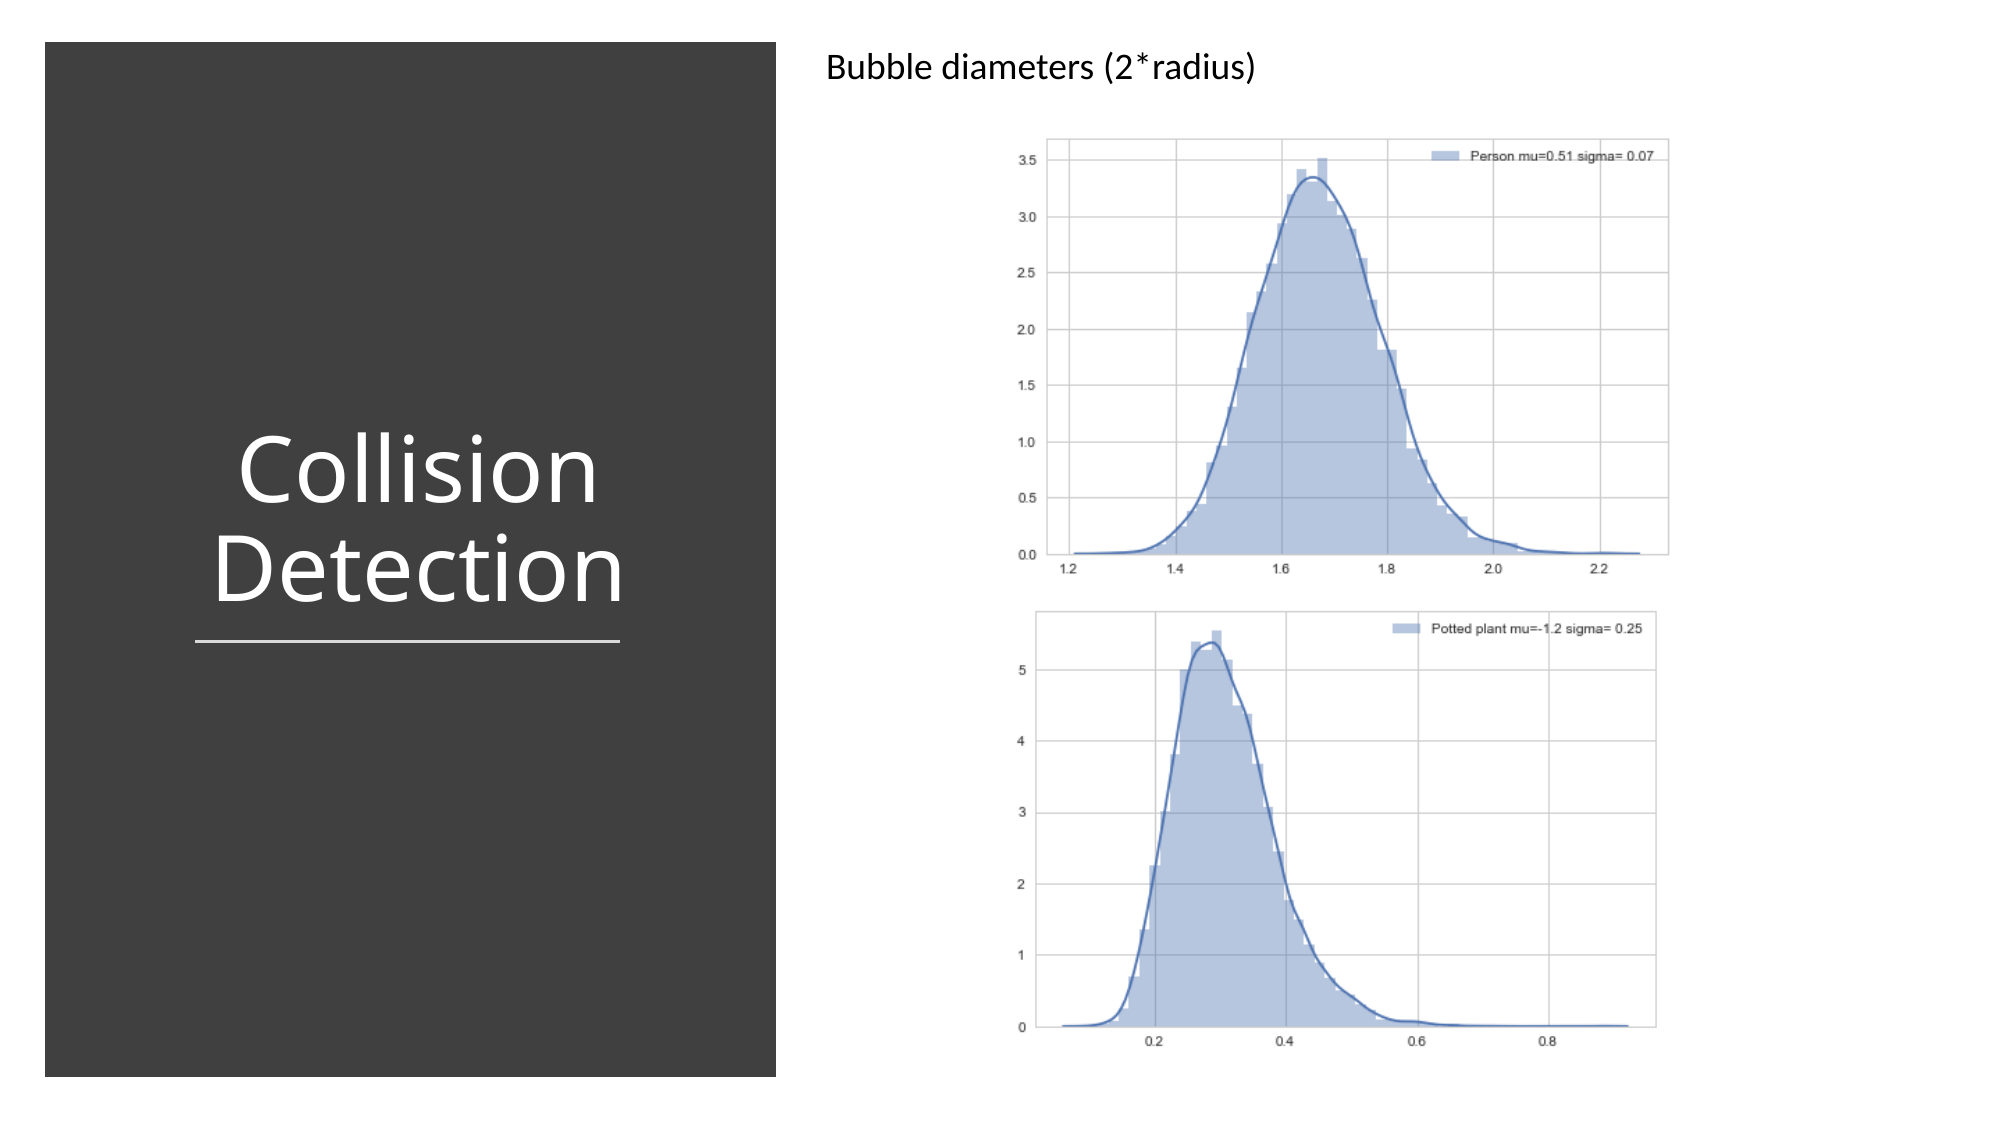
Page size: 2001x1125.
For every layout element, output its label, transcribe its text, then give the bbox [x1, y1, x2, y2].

text_box Collision Detection [82, 149, 756, 629]
text_box Bubble diameters (2*radius) [811, 34, 1272, 94]
text_box [54, 52, 767, 1067]
picture [1009, 122, 1682, 1067]
